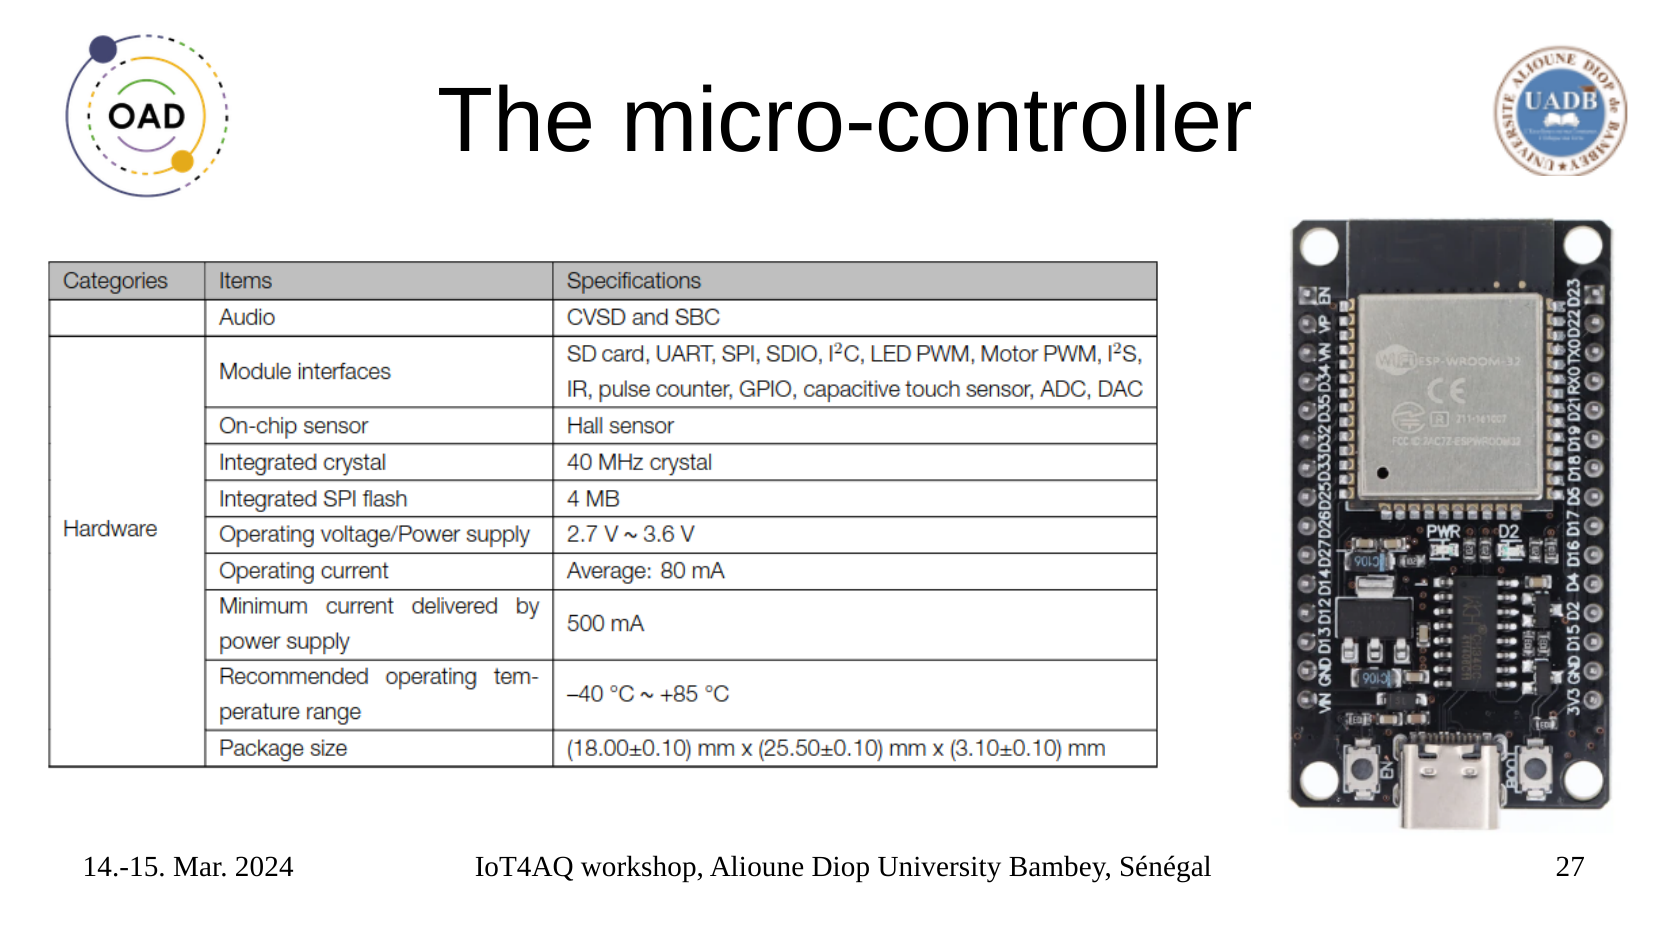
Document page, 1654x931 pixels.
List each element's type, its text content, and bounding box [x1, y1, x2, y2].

footer IoT4AQ workshop, Alioune Diop University Bambey, Sénégal [375, 847, 1312, 912]
picture [39, 237, 1189, 780]
picture [25, 20, 263, 218]
title The micro-controller [262, 37, 1430, 193]
picture [1248, 37, 1641, 848]
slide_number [82, 847, 375, 912]
slide_number 27 [1312, 856, 1586, 912]
